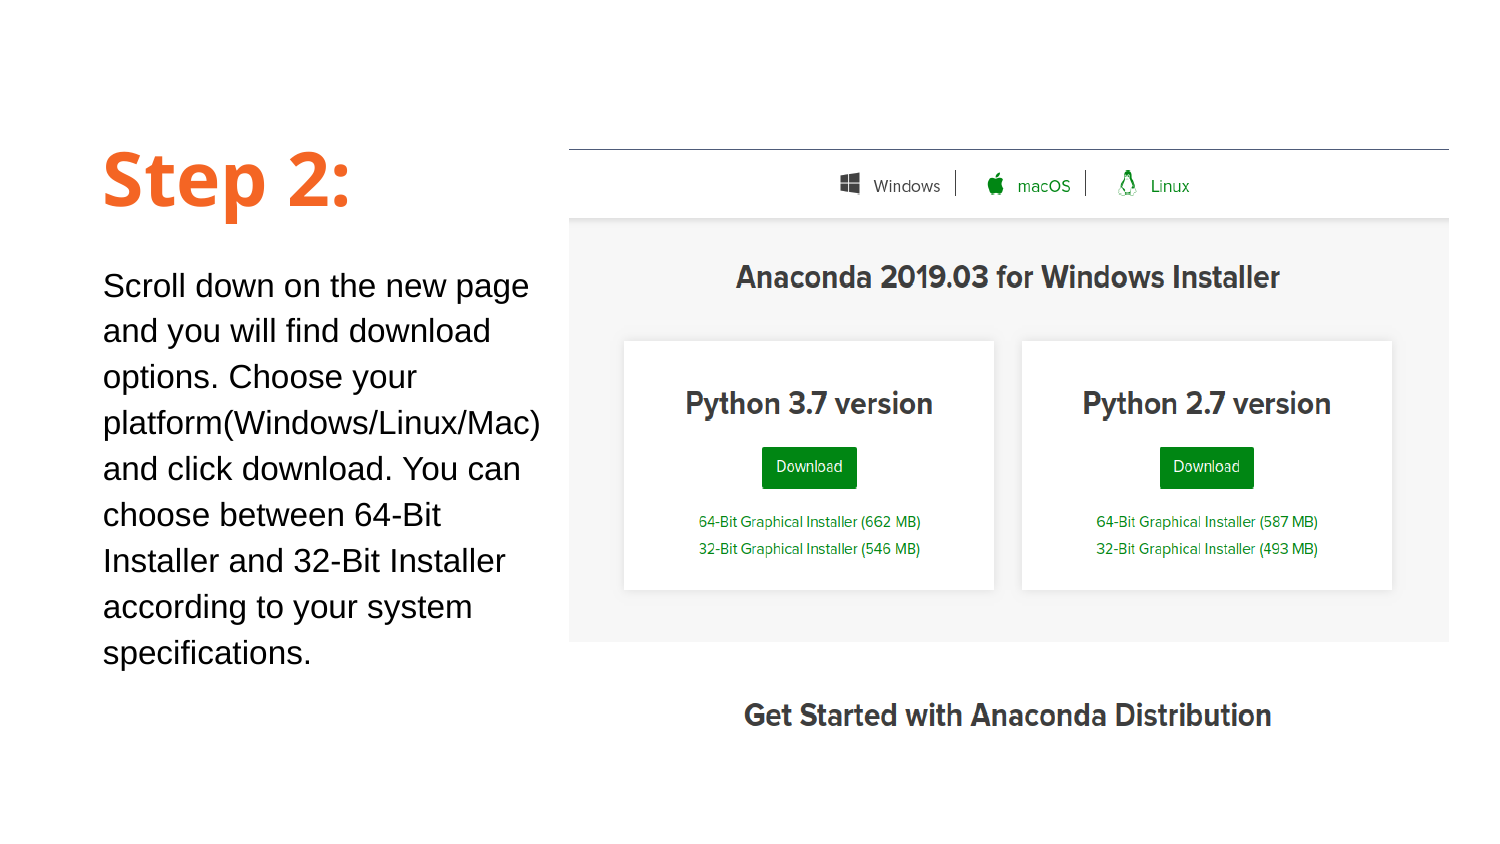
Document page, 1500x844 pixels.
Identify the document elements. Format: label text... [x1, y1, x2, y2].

title Scroll down on the new page and you will find download options. Choose your platform(Windows/Linux/Mac) and click download. You can choose between 64-Bit Installer and 32-Bit Installer according to your system specifications. [87, 242, 569, 765]
title Step 2: [87, 116, 941, 242]
picture [568, 148, 1449, 738]
